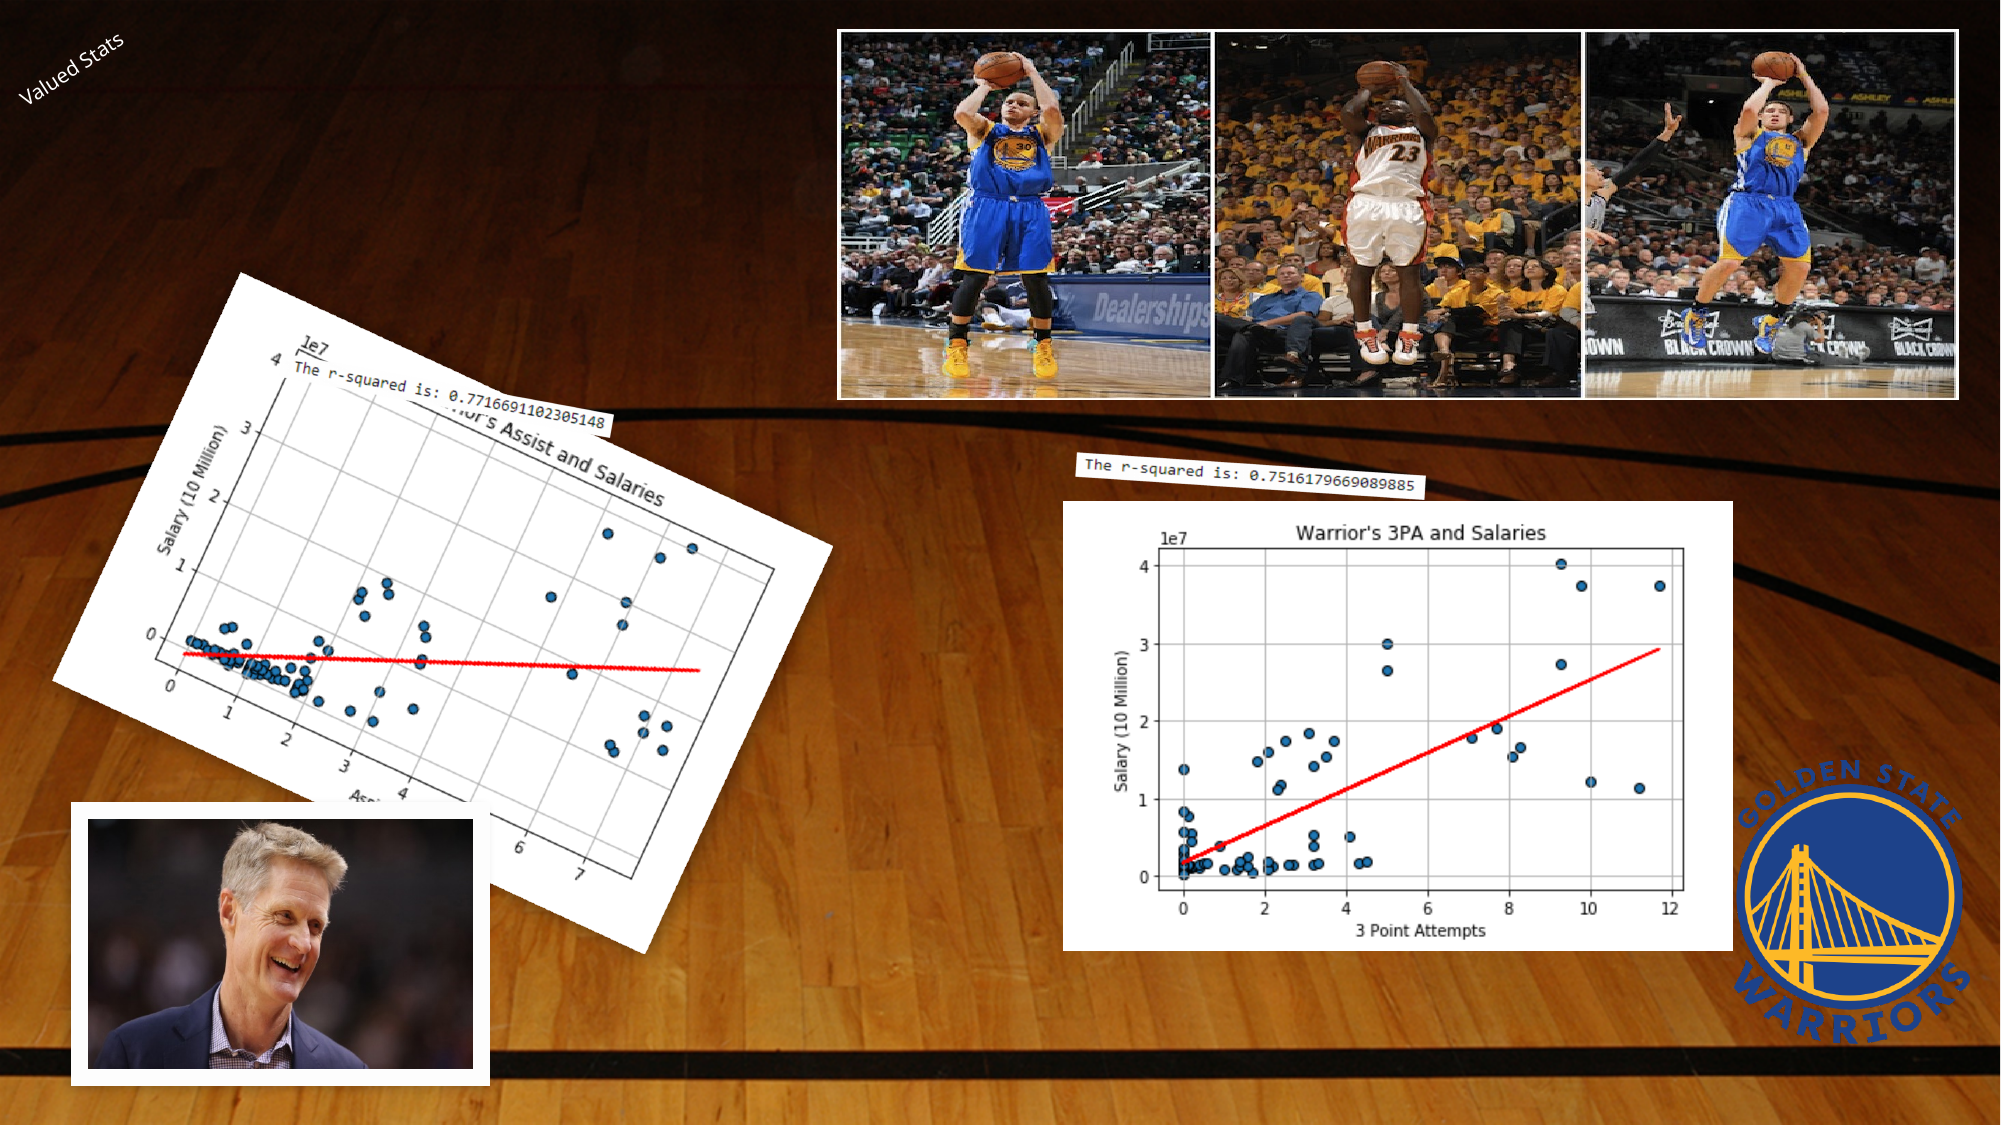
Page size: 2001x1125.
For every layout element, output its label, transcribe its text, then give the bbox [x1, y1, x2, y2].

title Valued Stats [0, 12, 146, 126]
picture [0, 0, 2001, 1125]
